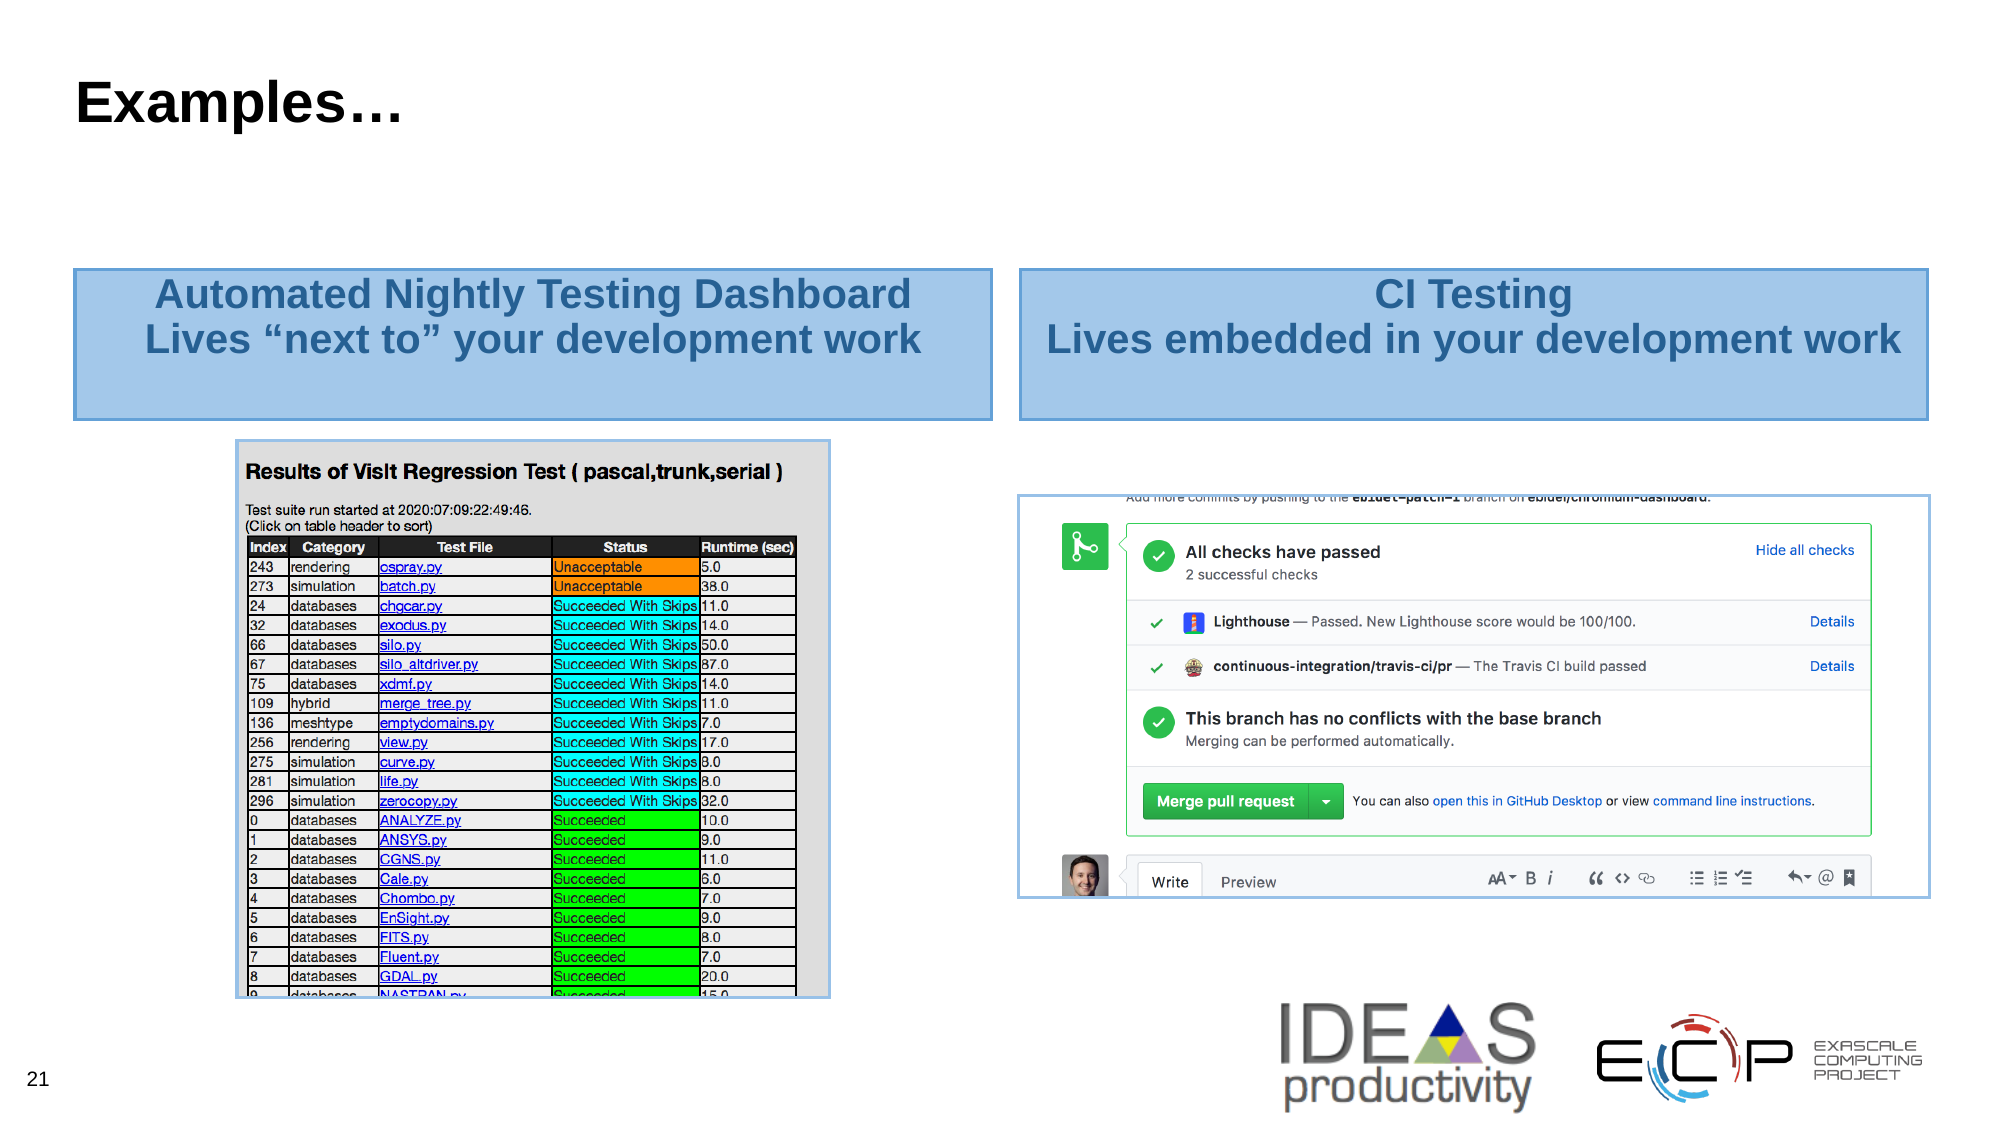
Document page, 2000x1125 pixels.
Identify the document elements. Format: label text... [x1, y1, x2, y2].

picture [1280, 1002, 1537, 1114]
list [1019, 496, 1928, 896]
list CI Testing Lives embedded in your development work [1019, 268, 1929, 421]
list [238, 441, 829, 996]
picture [1597, 1014, 1922, 1103]
list Automated Nightly Testing Dashboard Lives “next to” your development work [73, 268, 993, 421]
title Examples… [59, 67, 1927, 218]
